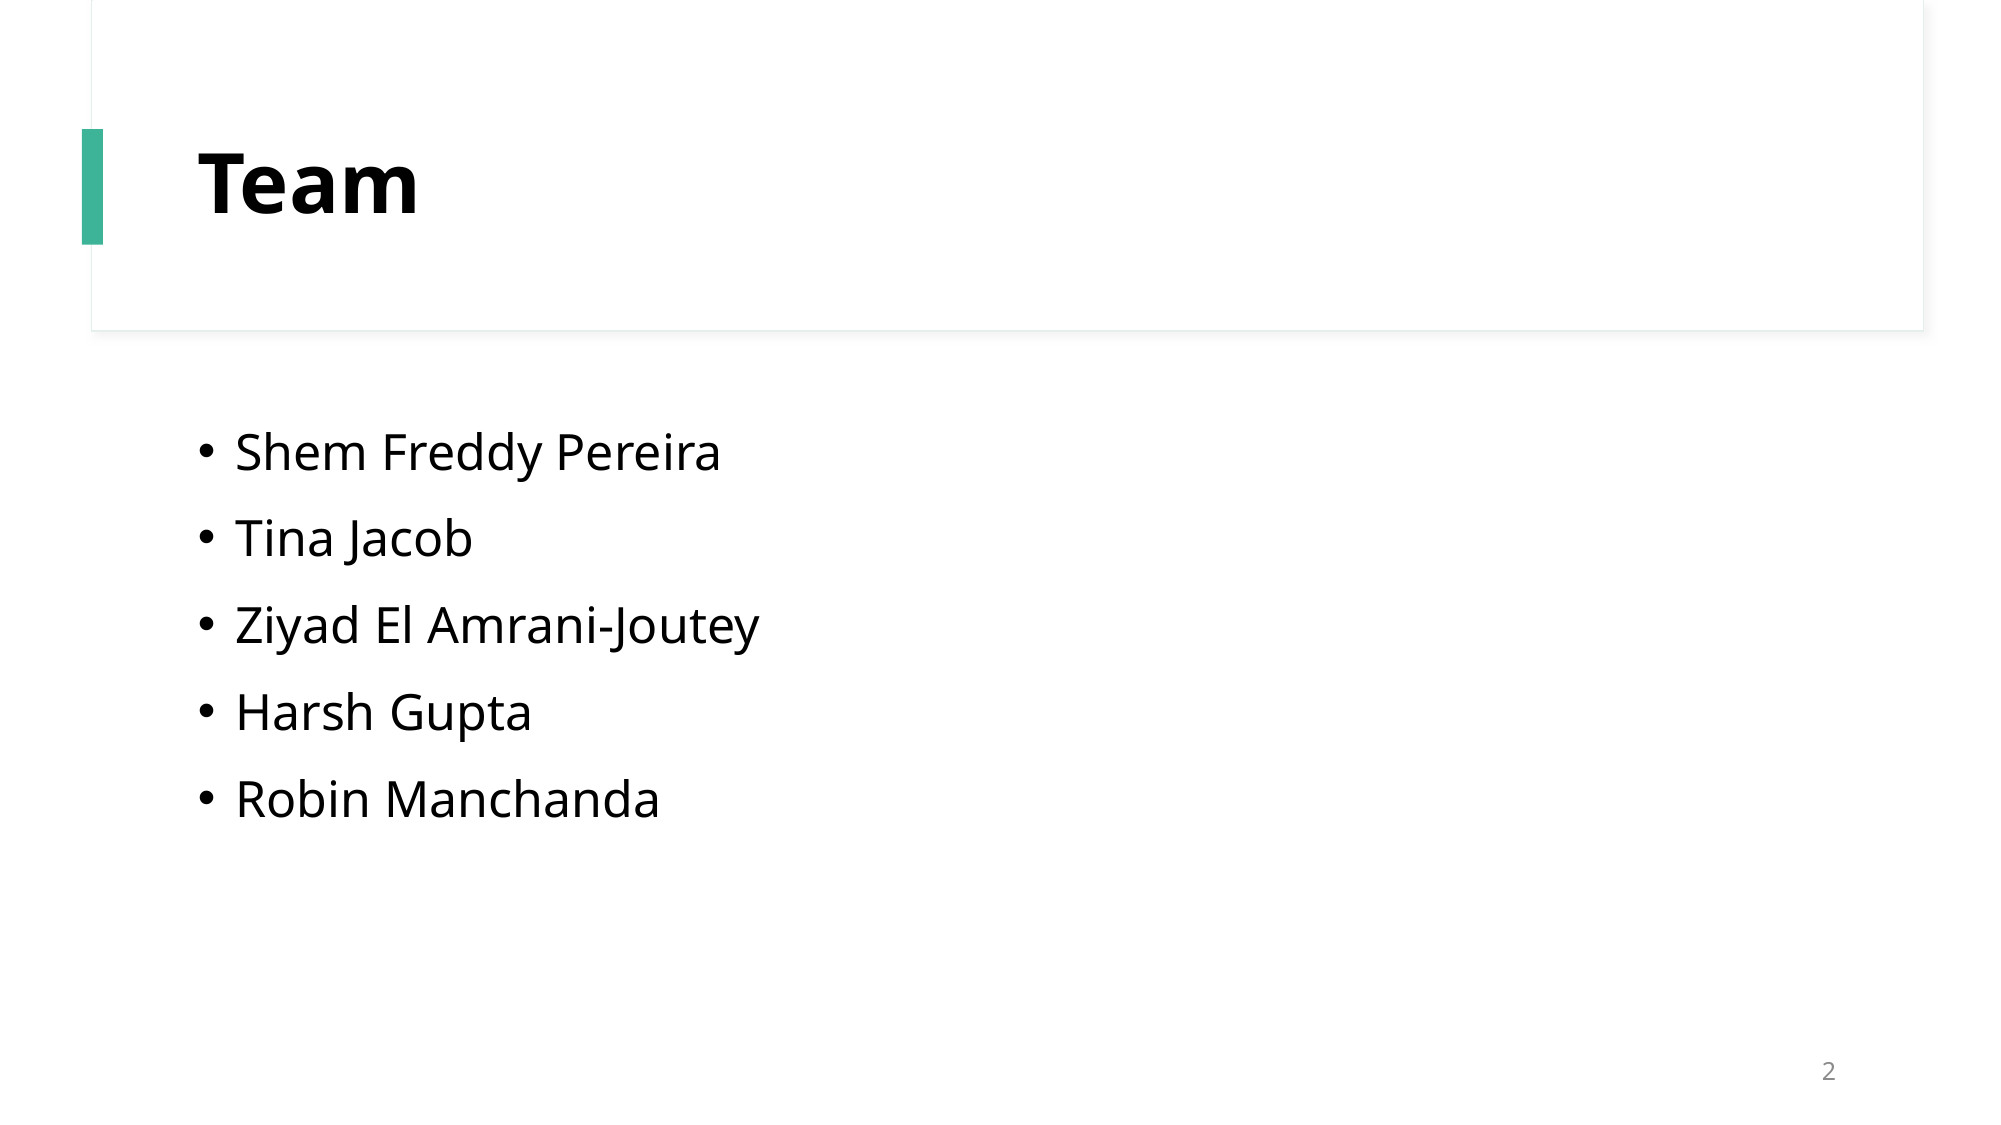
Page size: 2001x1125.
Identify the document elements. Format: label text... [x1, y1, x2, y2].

list Shem Freddy Pereira Tina Jacob Ziyad El Amrani-Joutey Harsh Gupta Robin Manchanda [183, 406, 1851, 1013]
title Team [183, 90, 1851, 284]
slide_number 2 [1401, 1042, 1851, 1103]
